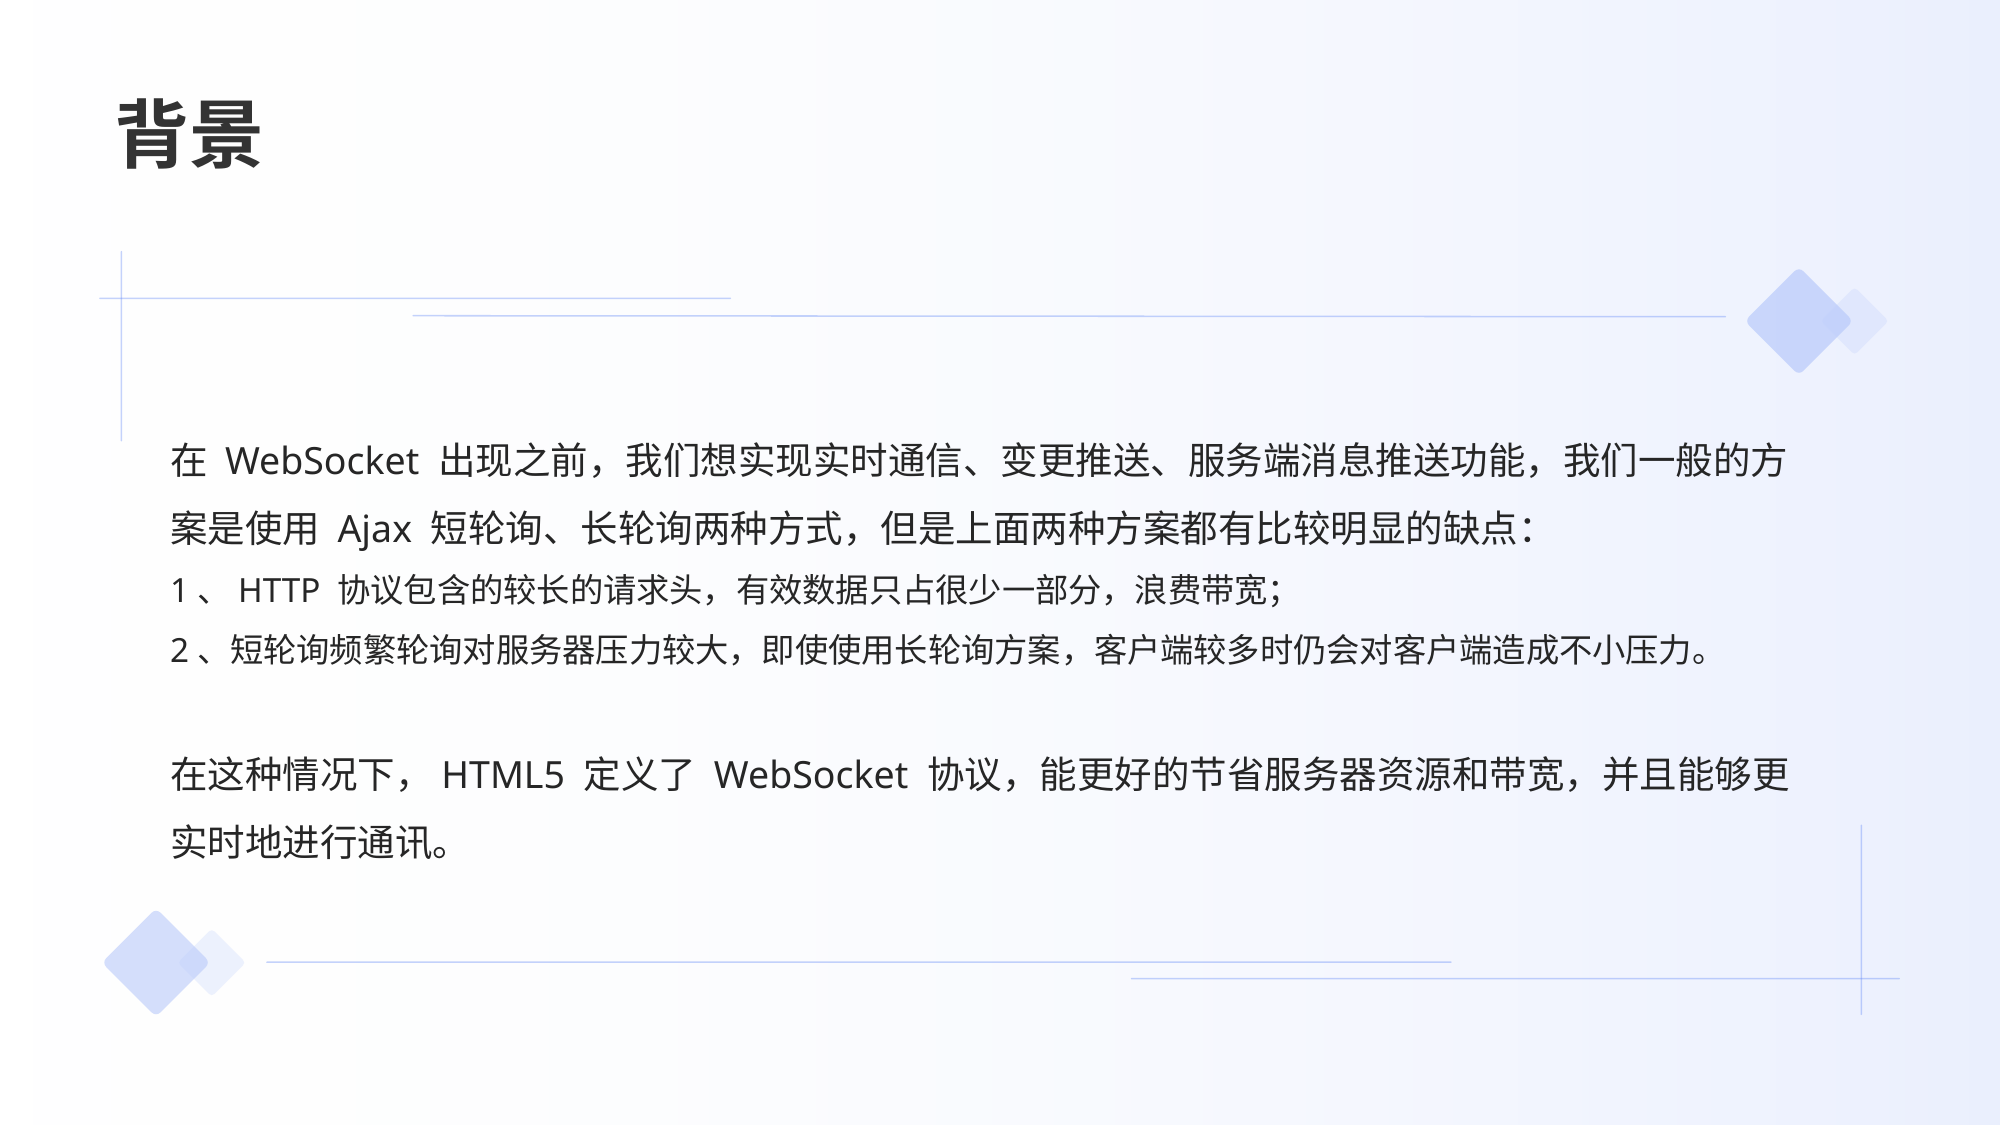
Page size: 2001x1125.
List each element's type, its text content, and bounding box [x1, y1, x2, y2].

text_box [1821, 287, 1889, 355]
text_box [103, 909, 194, 1016]
title 背景 [114, 59, 1886, 178]
text_box [1746, 268, 1837, 374]
text_box 在 WebSocket 出现之前，我们想实现实时通信、变更推送、服务端消息推送功能，我们一般的方案是使用 Ajax 短轮询、长轮询两种方式，但是上面两种方案都有比较明显的缺点： 1、HTTP 协议包含的较长的请求头，有效数据只占很少一部分，浪费带宽； 2、短轮询频繁轮询对服务器压力较大，即使使用长轮询方案，客户端较多时仍会对客户端造成不小压力。 在这种情况下，HTML5 定义了 WebSocket 协议，能更好的节省服务器资源和带宽，并且能够更实时地进行通讯。 [154, 354, 1827, 924]
text_box [178, 929, 246, 997]
